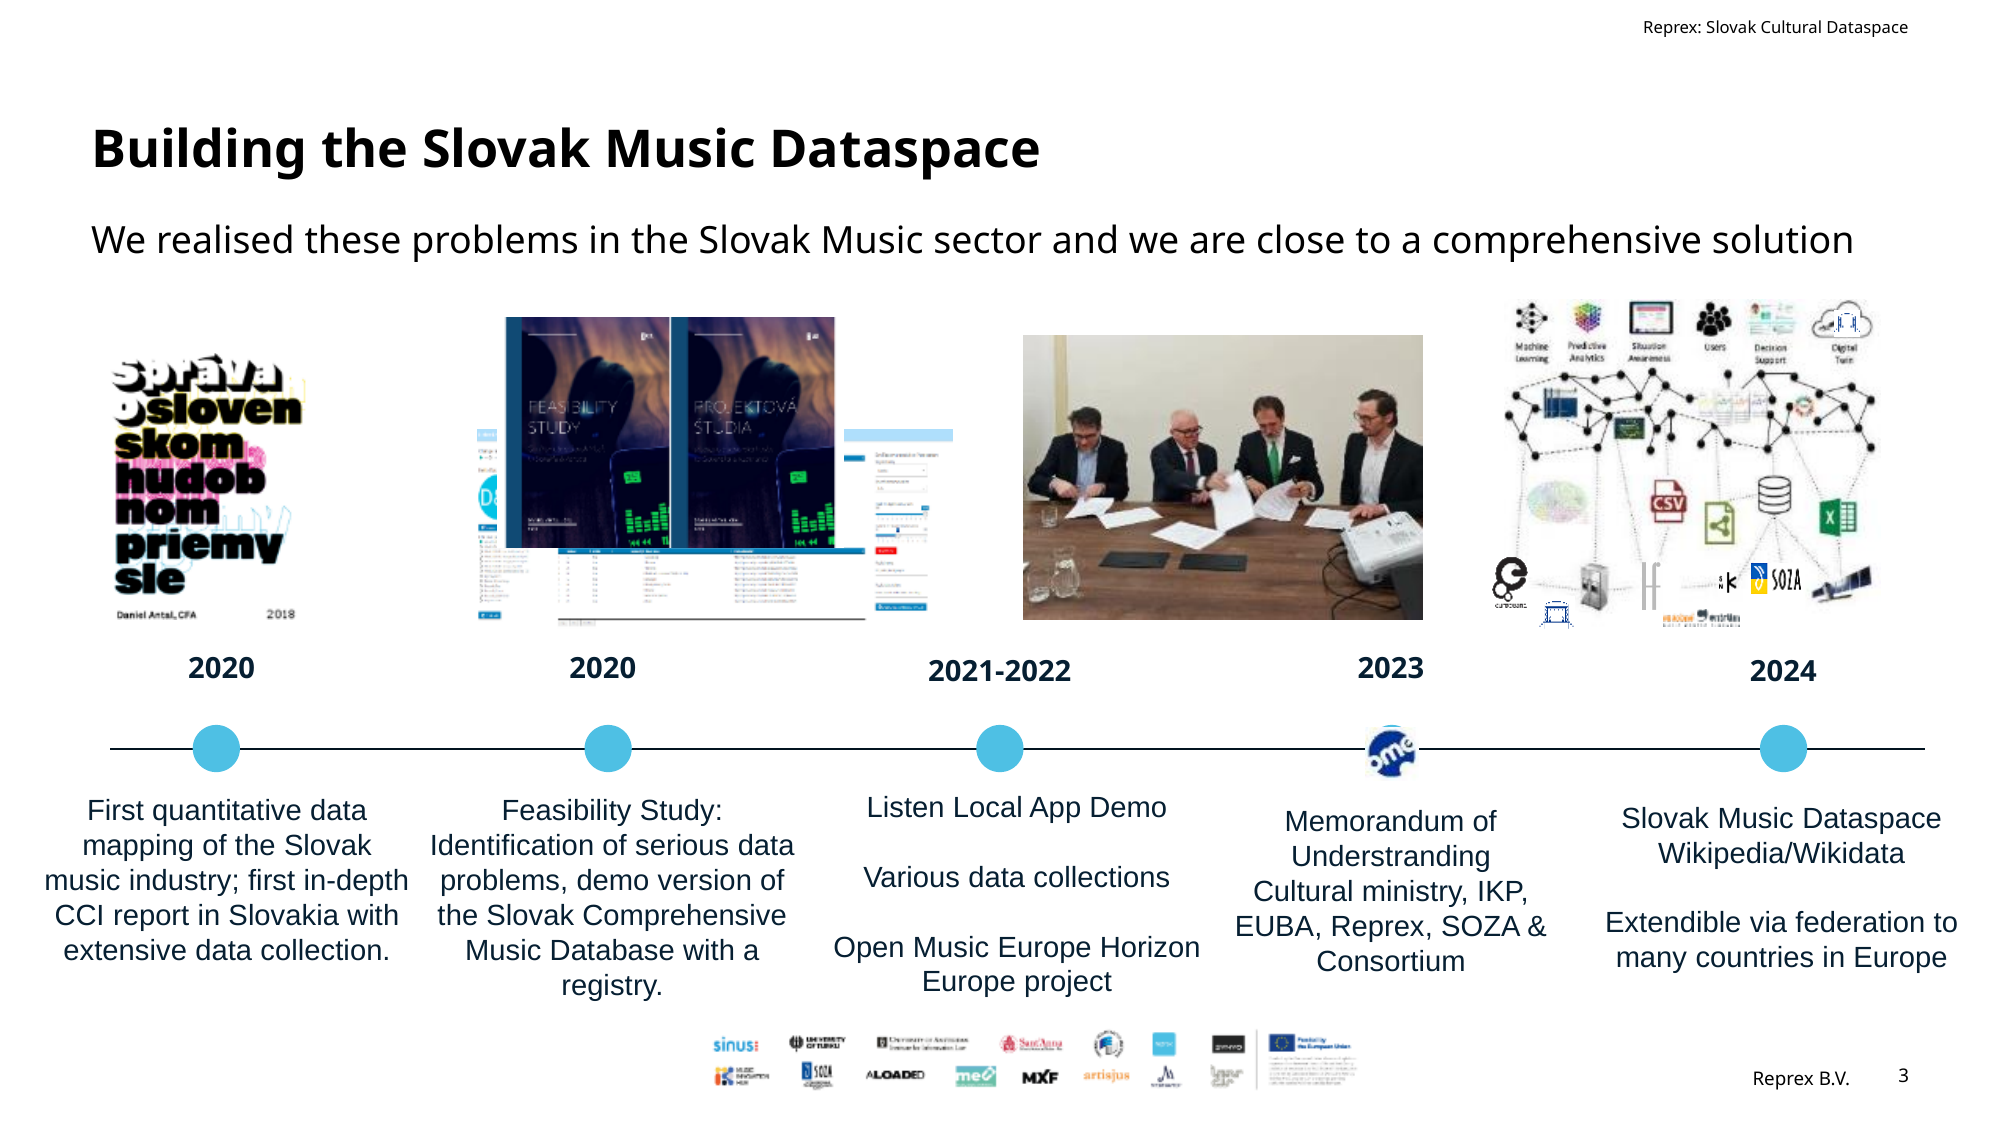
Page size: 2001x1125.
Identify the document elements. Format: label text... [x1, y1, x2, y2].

picture [1023, 335, 1423, 621]
text_box 2020 [393, 642, 812, 724]
text_box 2023 [1181, 642, 1600, 724]
picture [476, 317, 953, 647]
text_box Slovak Music Dataspace Wikipedia/Wikidata Extendible via federation to many countries in Europe [1582, 791, 1982, 981]
text_box 2021-2022 [812, 644, 1181, 724]
text_box Memorandum of Understranding Cultural ministry, IKP, EUBA, Reprex, SOZA & Consortium [1191, 794, 1591, 984]
picture [1364, 726, 1419, 781]
text_box Listen Local App Demo Various data collections Open Music Europe Horizon Europe project [817, 784, 1217, 970]
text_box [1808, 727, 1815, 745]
subtitle We realised these problems in the Slovak Music sector and we are close to a comprehensive solution [91, 216, 1909, 262]
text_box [192, 724, 1808, 773]
title Building the Slovak Music Dataspace [91, 58, 1909, 179]
picture [8, 353, 409, 621]
picture [702, 1015, 1369, 1100]
list Reprex: Slovak Cultural Dataspace [1251, 13, 1909, 40]
text_box First quantitative data mapping of the Slovak music industry; first in-depth CCI report in Slovakia with extensive data collection. [27, 783, 427, 974]
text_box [1481, 299, 1881, 636]
text_box 2020 [12, 642, 393, 742]
text_box 2024 [1574, 645, 1993, 745]
text_box Feasibility Study: Identification of serious data problems, demo version of the Slovak Comprehensive Music Database with a registry. [427, 784, 813, 974]
